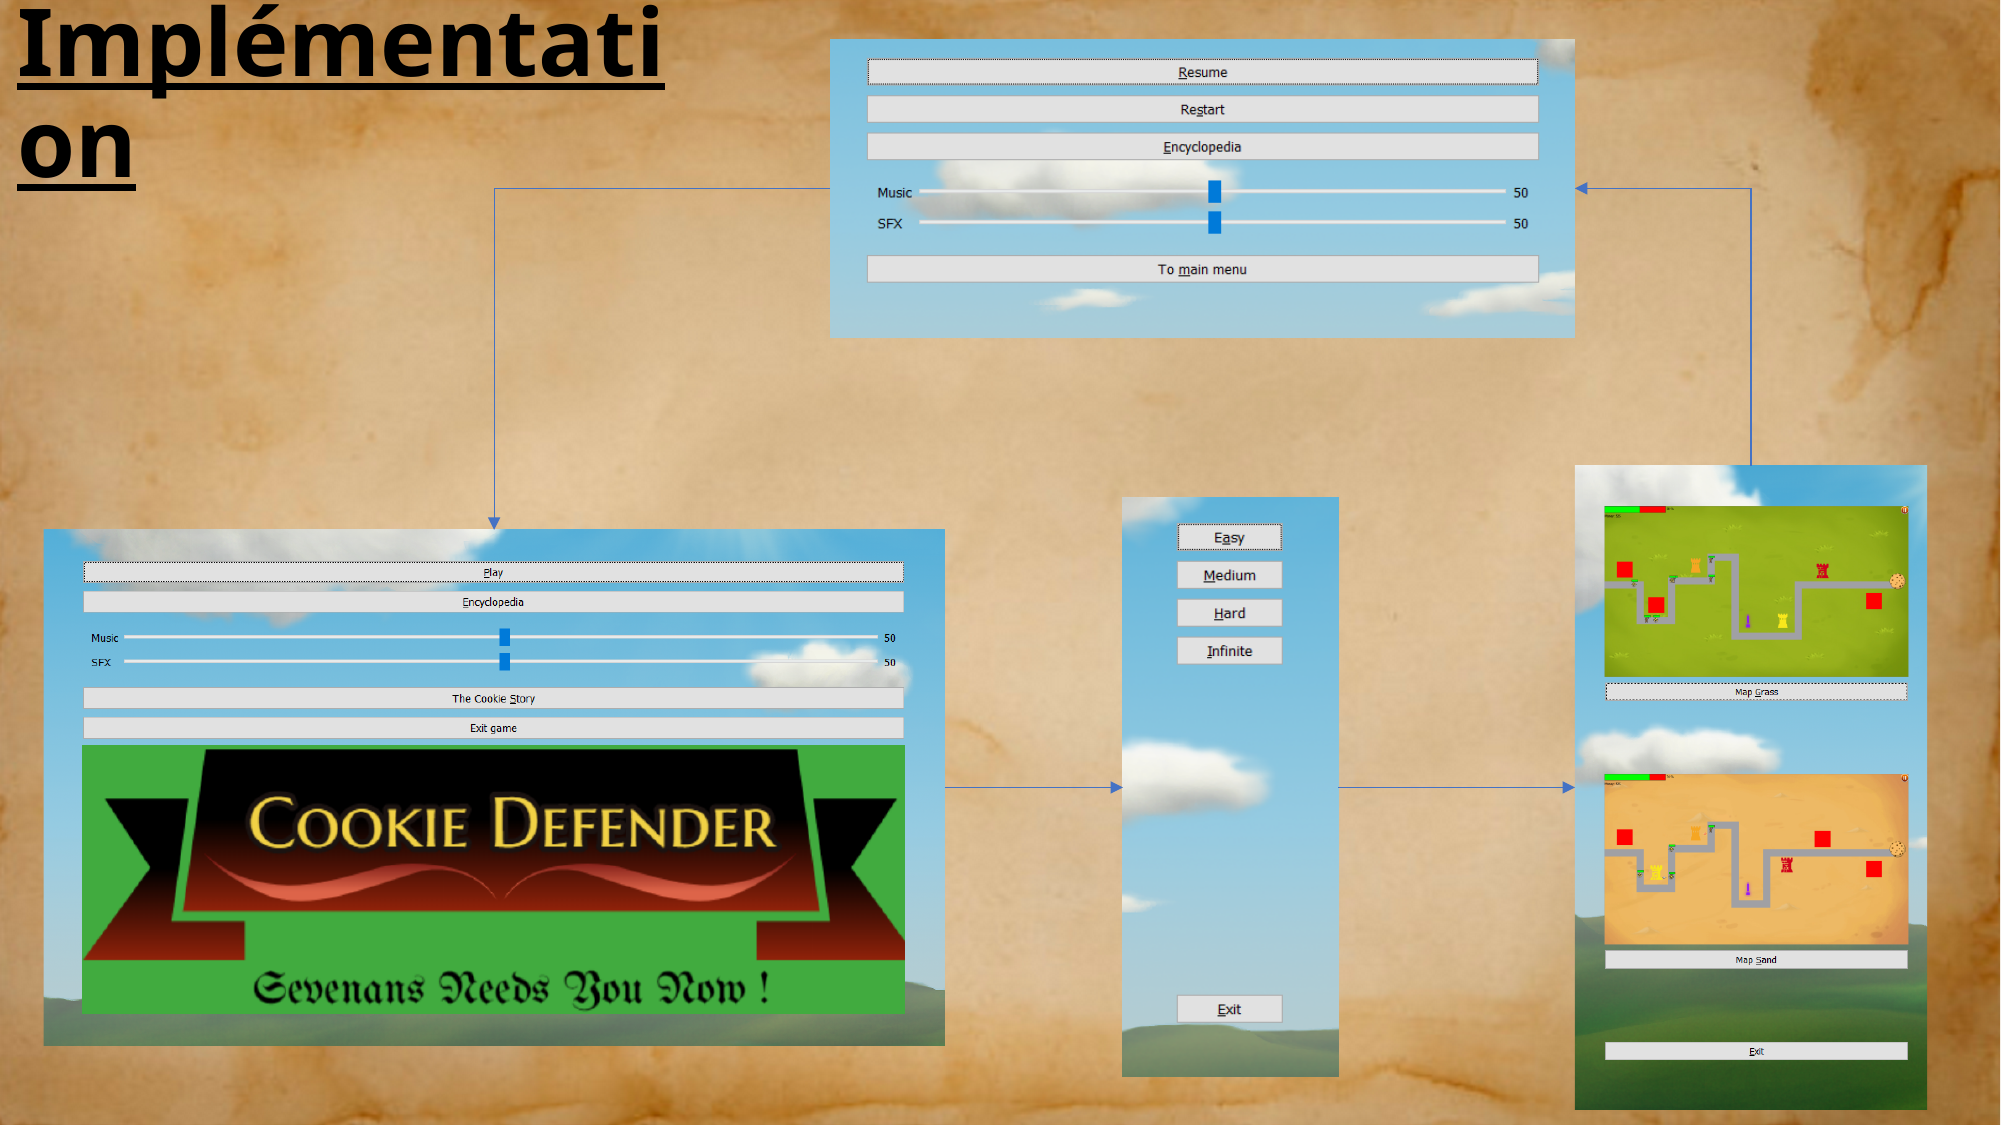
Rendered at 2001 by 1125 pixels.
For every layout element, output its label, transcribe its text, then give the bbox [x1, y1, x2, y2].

picture [0, 0, 2001, 1125]
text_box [494, 188, 831, 530]
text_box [1524, 238, 1802, 415]
title Implémentation [2, 0, 726, 205]
